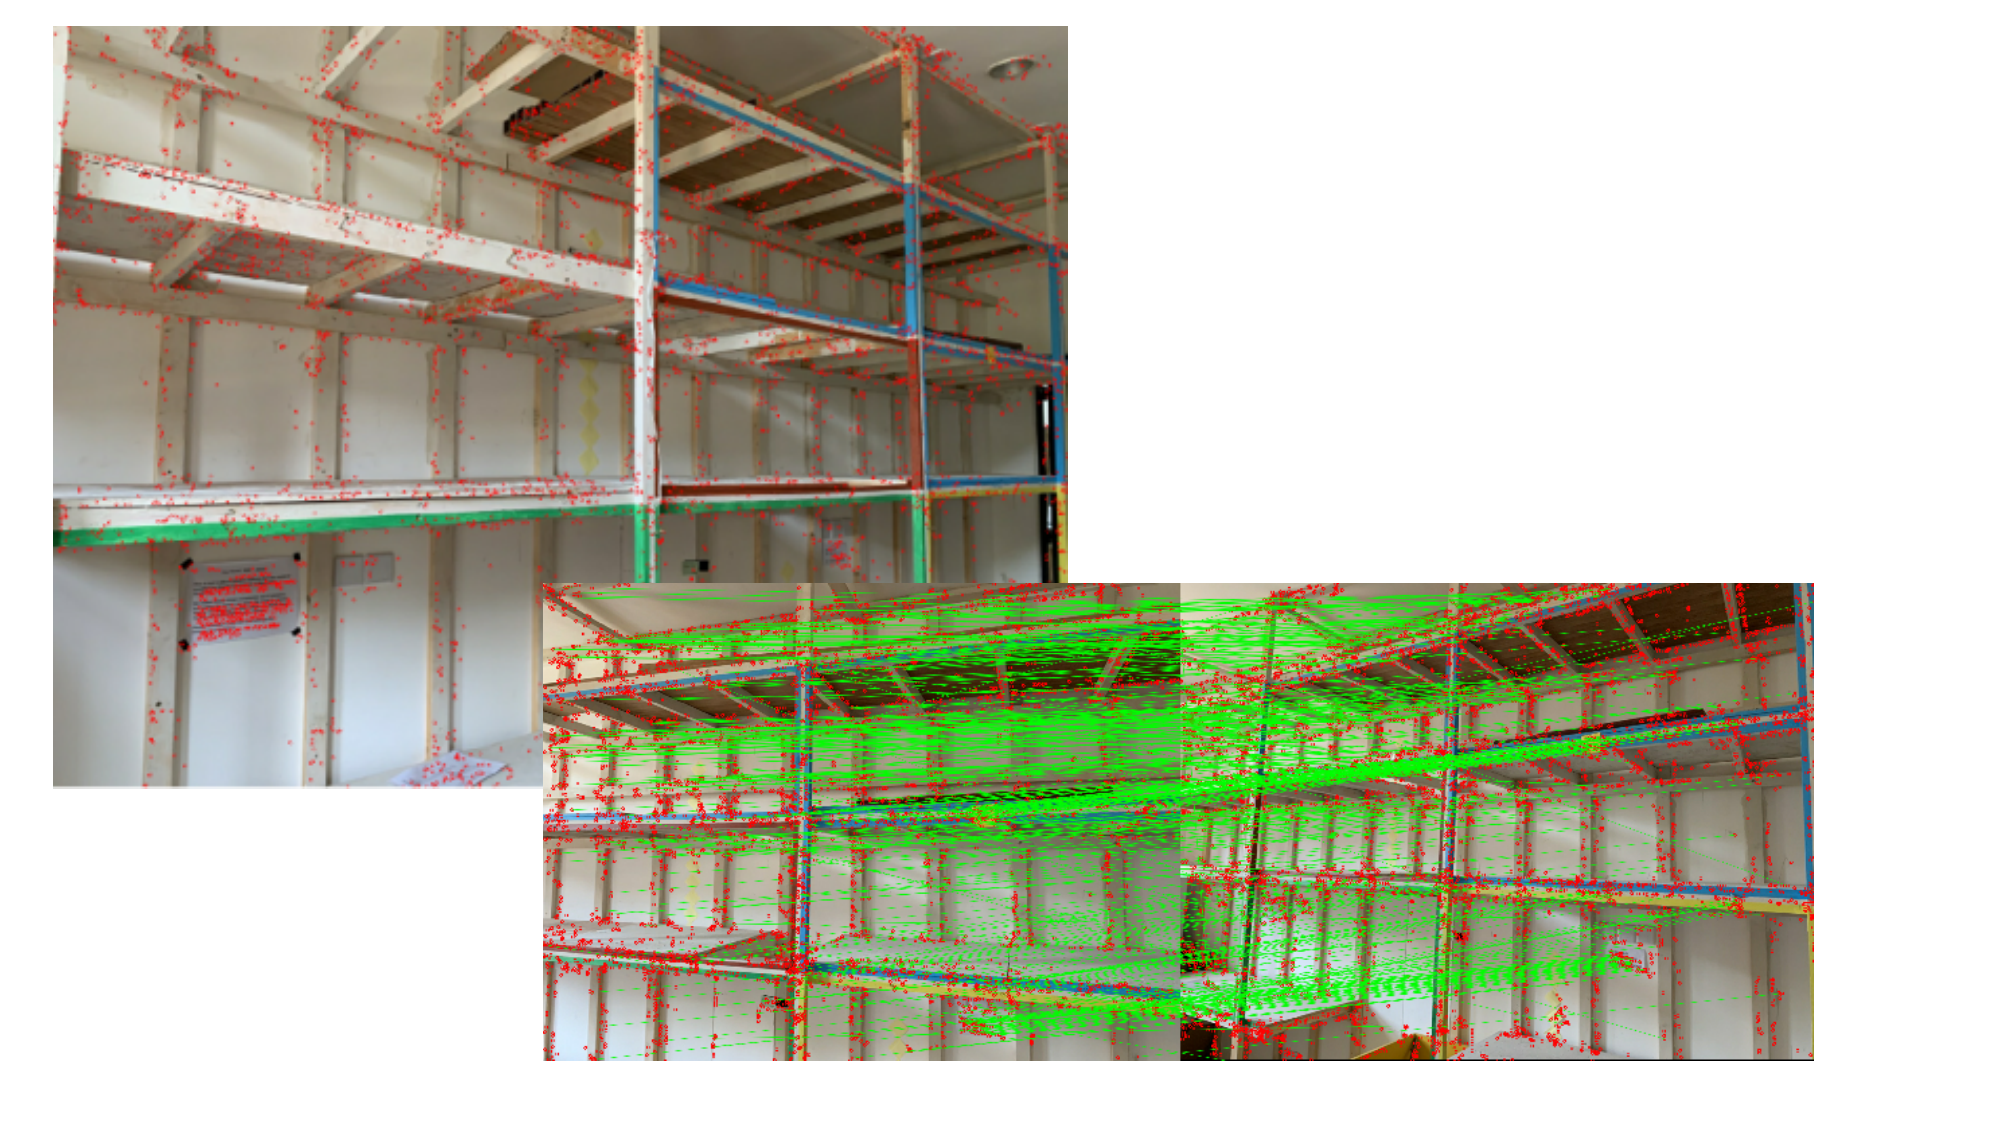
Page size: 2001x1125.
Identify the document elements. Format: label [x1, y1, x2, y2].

picture [53, 26, 1814, 1061]
